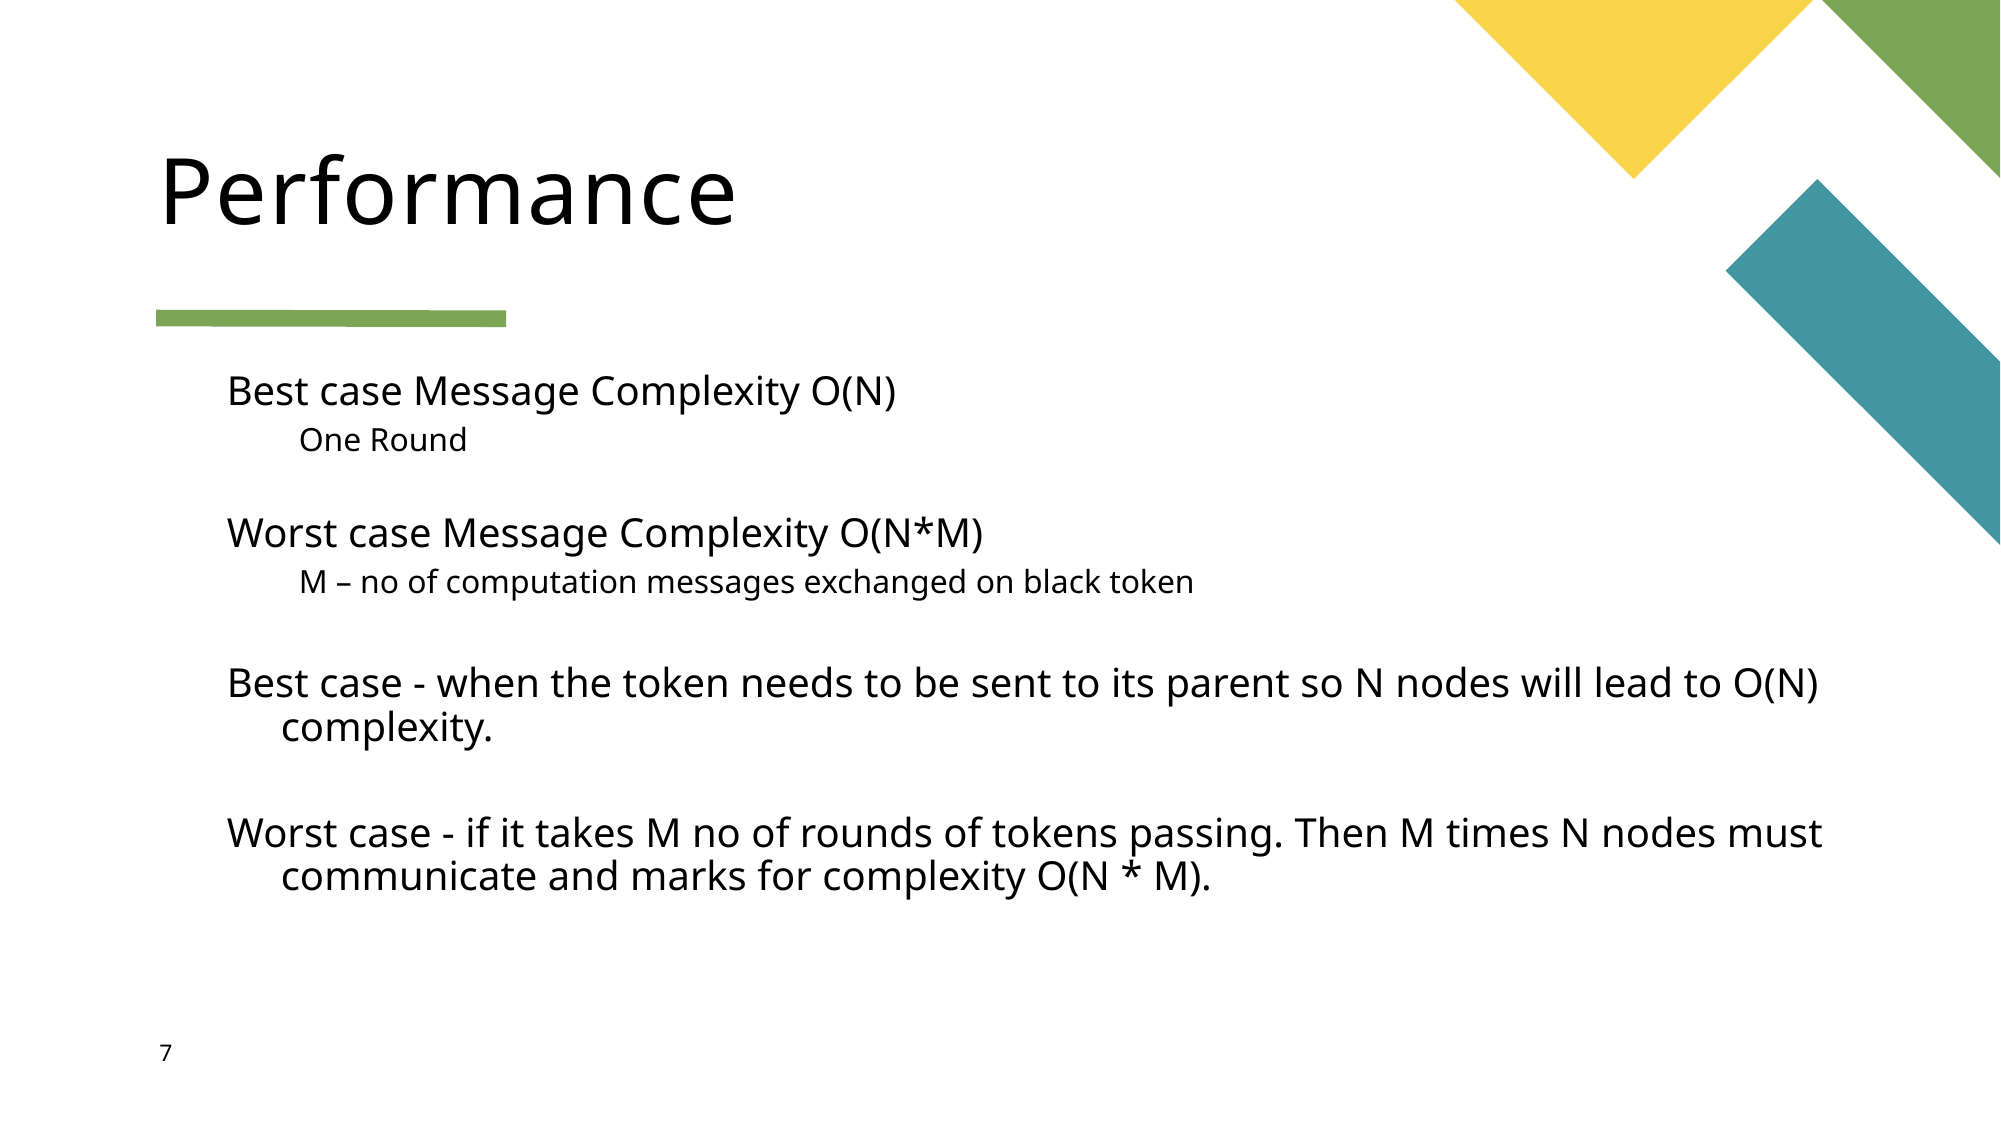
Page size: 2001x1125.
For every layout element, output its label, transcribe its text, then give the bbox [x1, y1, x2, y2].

title Performance [158, 144, 969, 245]
slide_number 7 [159, 1038, 246, 1080]
list Best case Message Complexity O(N) One Round Worst case Message Complexity O(N*M) M – no of computation messages exchanged on black token Best case - when the token needs to be sent to its parent so N nodes will lead to O(N) complexity. Worst case - if it takes M no of rounds of tokens passing. Then M times N nodes must communicate and marks for complexity O(N * M). [157, 363, 1868, 908]
